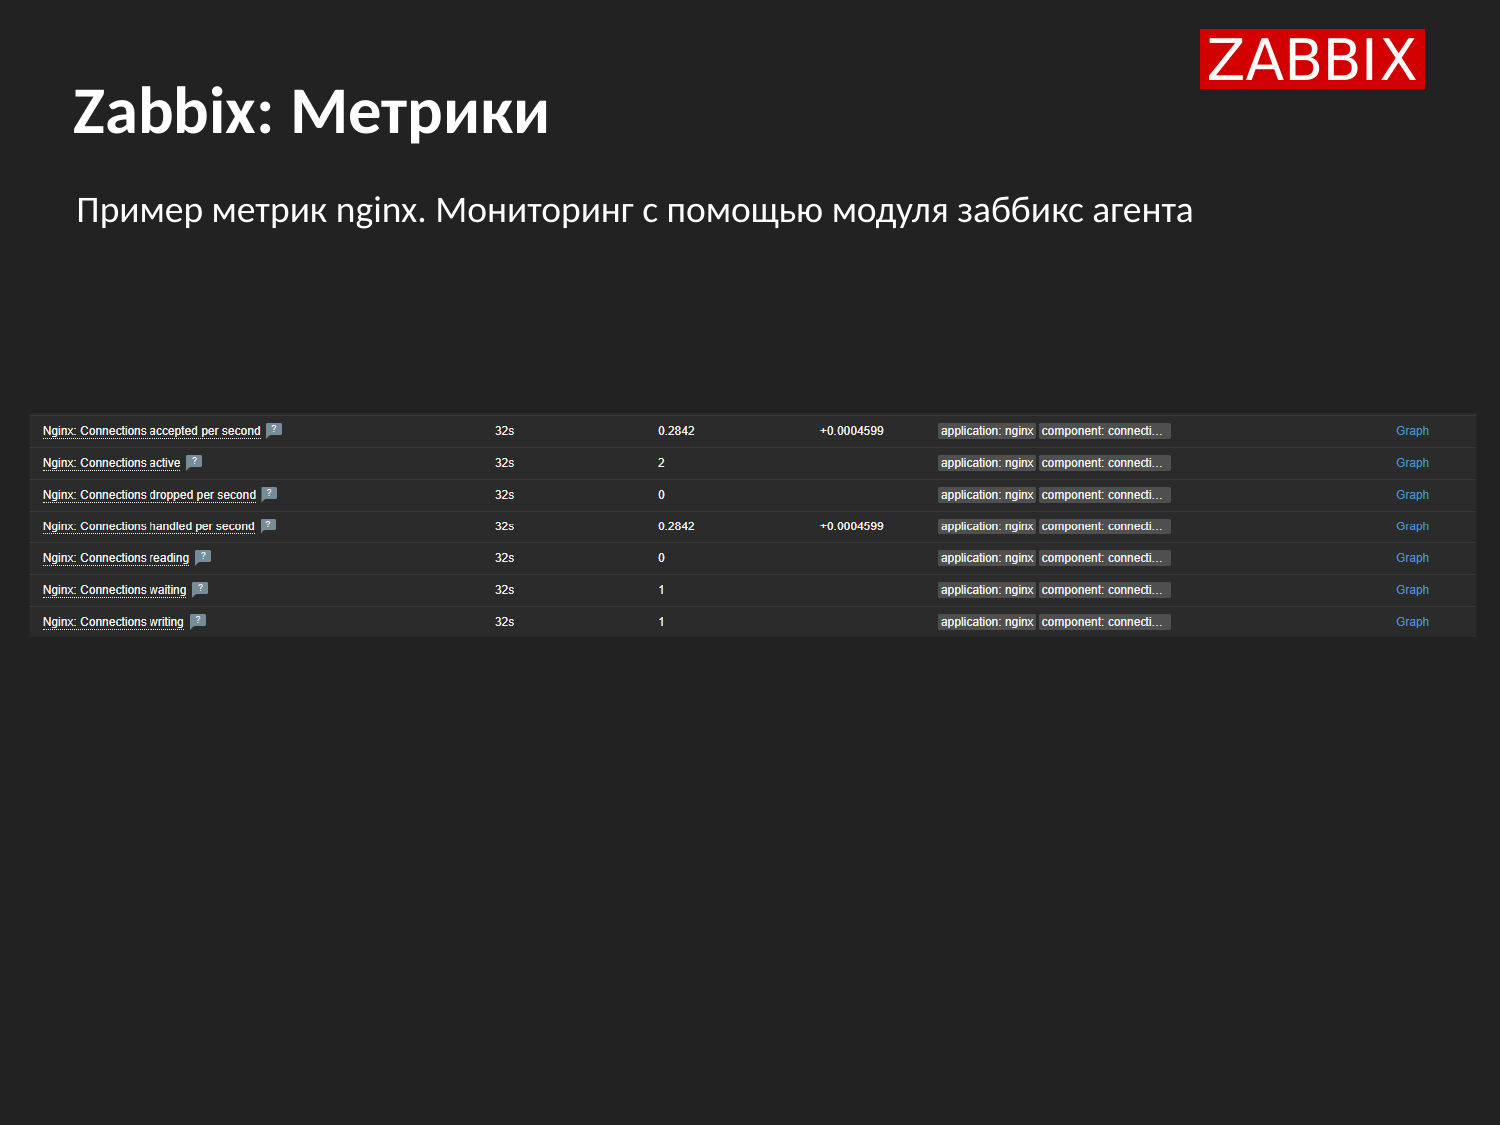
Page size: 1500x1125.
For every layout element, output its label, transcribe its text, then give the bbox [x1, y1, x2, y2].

text_box Пример метрик nginx. Мониторинг с помощью модуля заббикс агента [61, 177, 1211, 237]
picture [1199, 29, 1426, 89]
picture [29, 413, 1477, 638]
text_box Zabbix: Метрики [59, 58, 567, 154]
